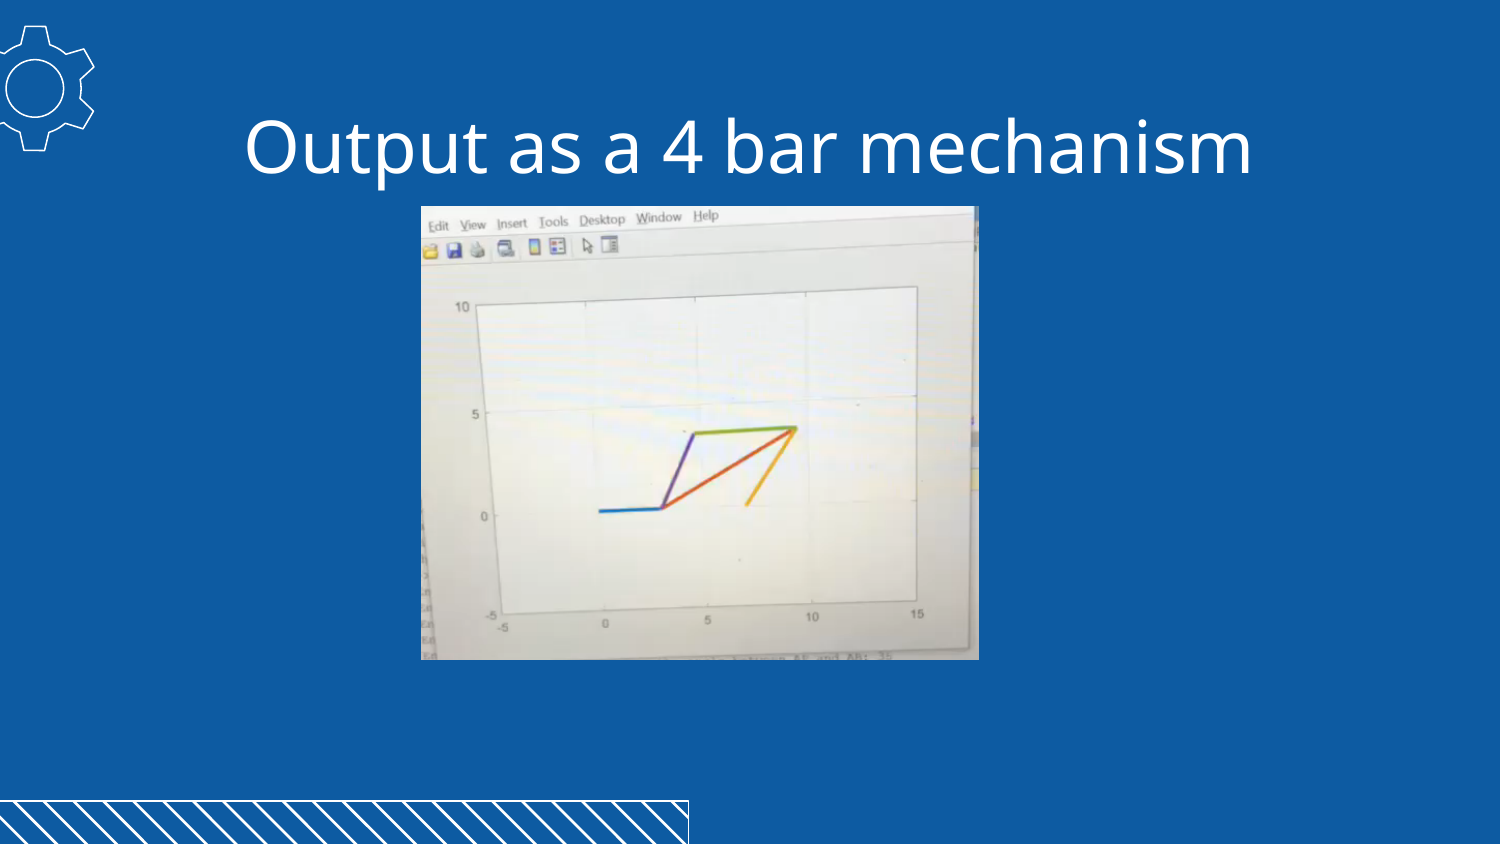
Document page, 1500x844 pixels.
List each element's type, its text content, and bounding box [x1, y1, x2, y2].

title Output as a 4 bar mechanism [118, 72, 1382, 168]
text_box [420, 205, 980, 661]
